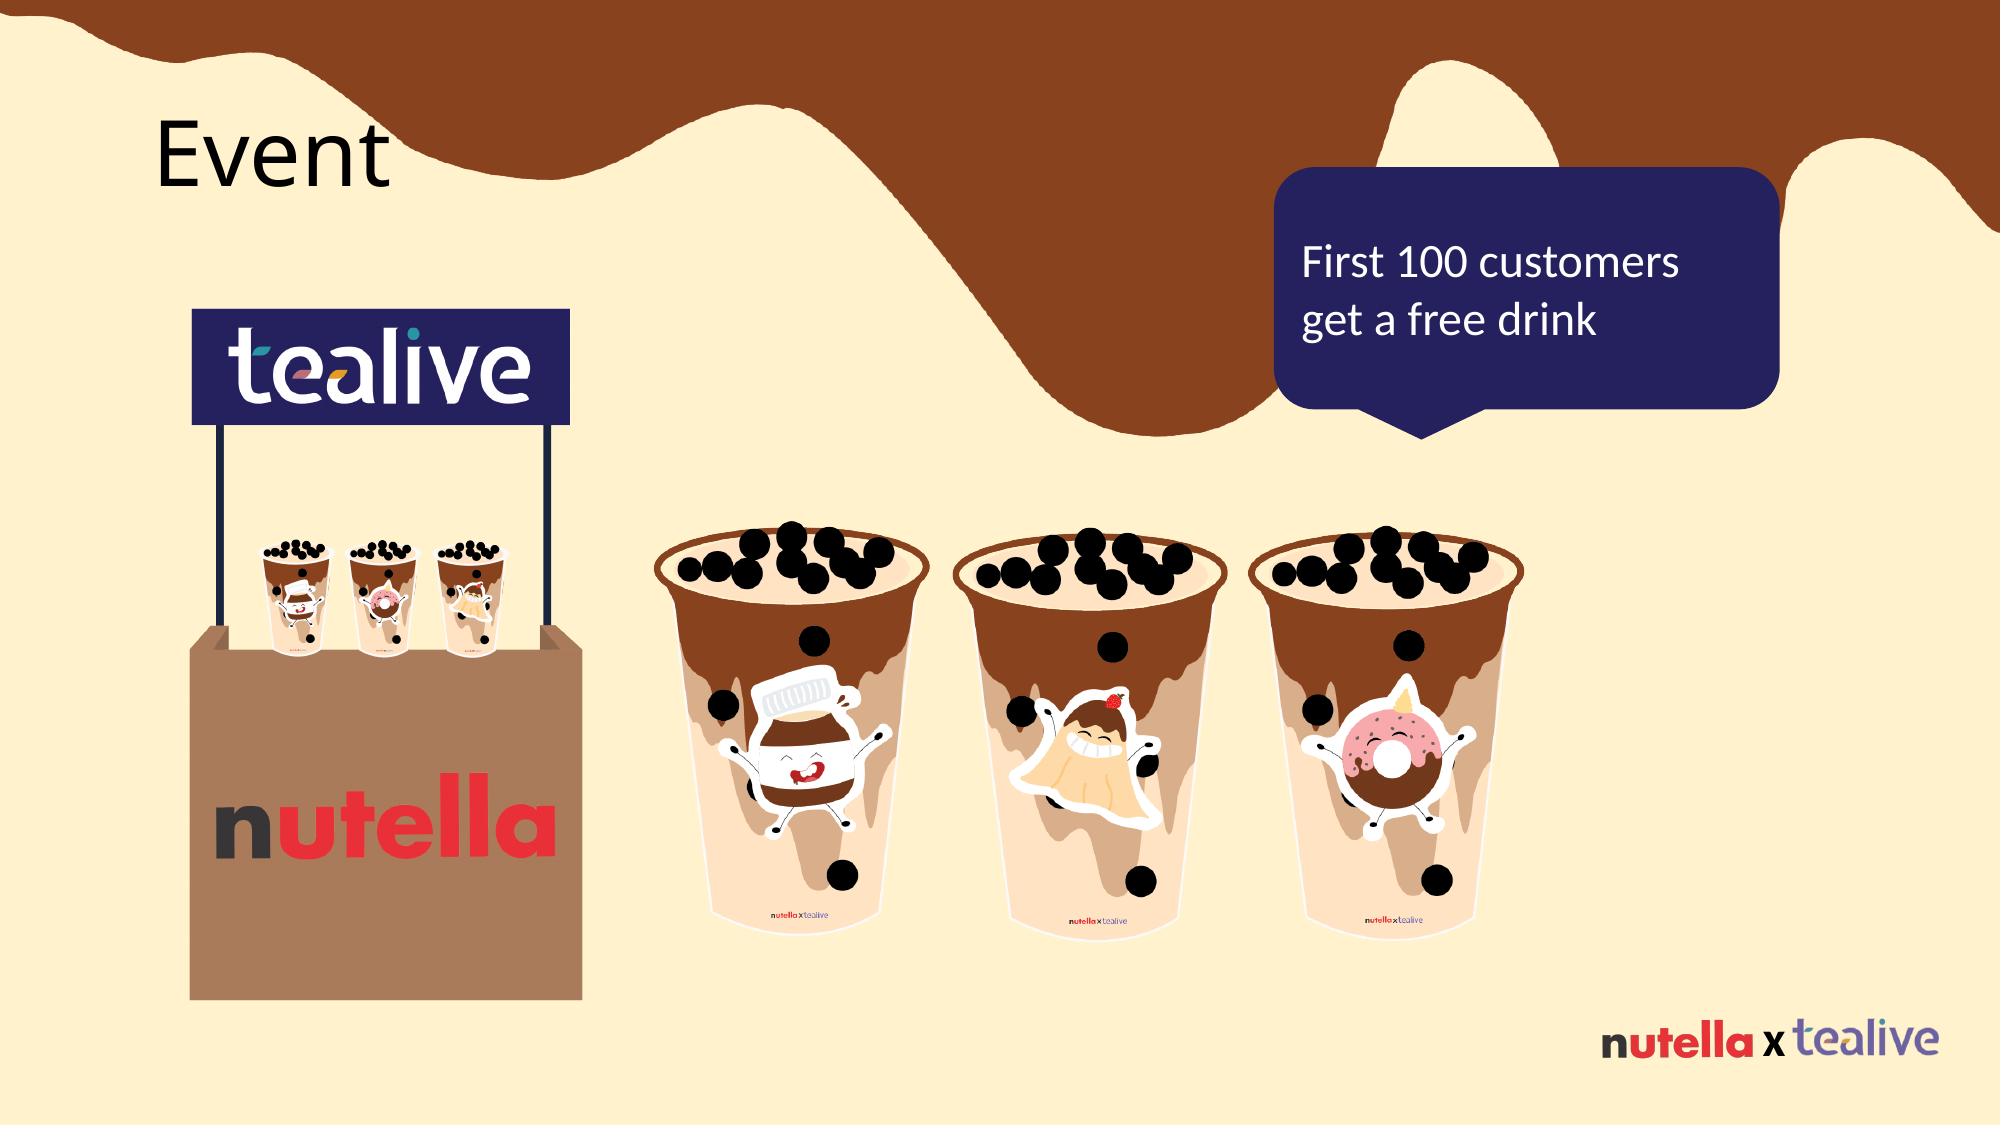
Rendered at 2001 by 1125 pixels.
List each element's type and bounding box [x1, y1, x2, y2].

picture [0, 0, 2000, 481]
text_box [1274, 167, 1789, 410]
text_box [1595, 998, 1947, 1075]
text_box [639, 519, 1549, 944]
list [189, 300, 593, 1018]
